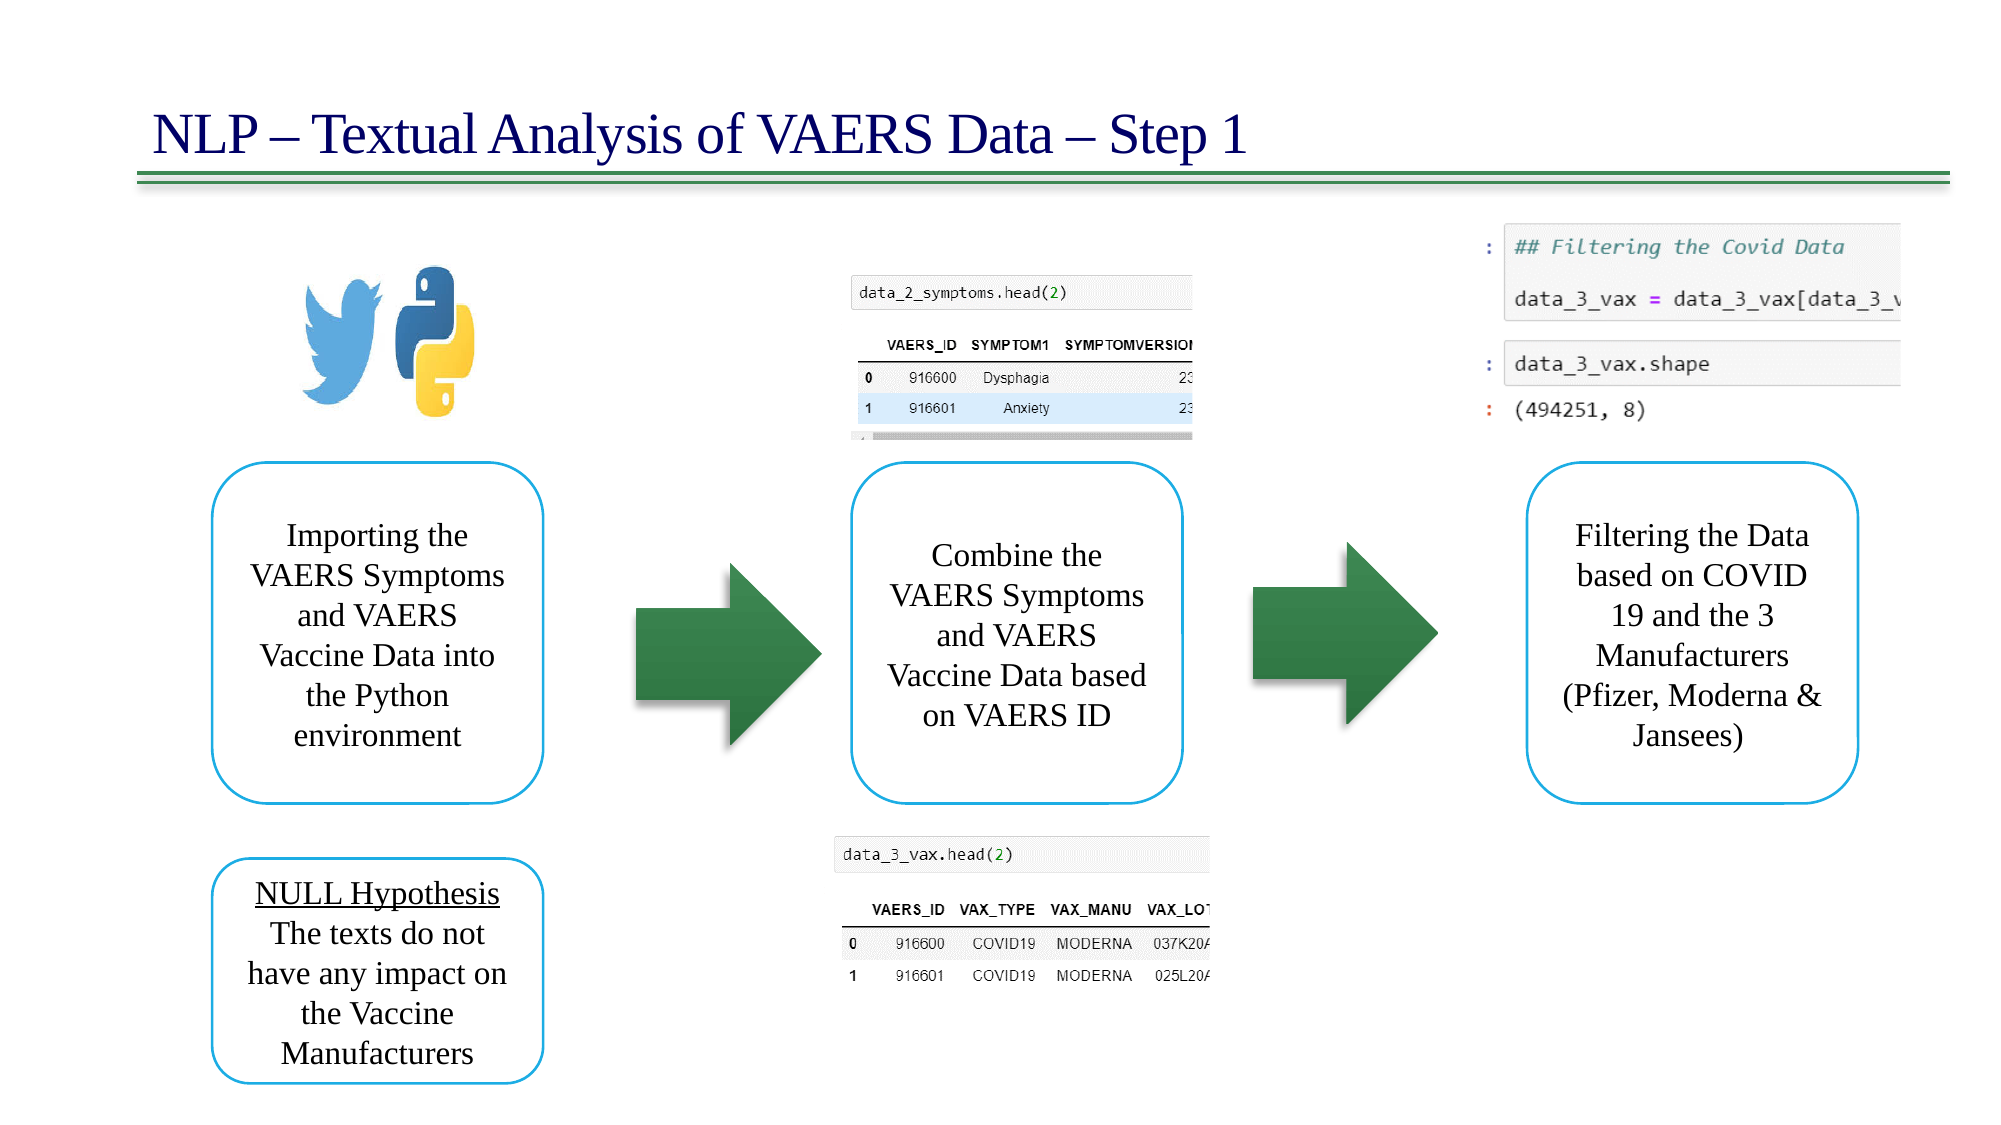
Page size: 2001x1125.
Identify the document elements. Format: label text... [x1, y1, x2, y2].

picture [841, 262, 1193, 440]
text_box [636, 562, 822, 746]
text_box Importing the VAERS Symptoms and VAERS Vaccine Data into the Python environment [210, 461, 545, 805]
text_box NULL Hypothesis The texts do not have any impact on the Vaccine Manufacturers [210, 857, 545, 1085]
picture [287, 245, 490, 440]
picture [824, 828, 1210, 1004]
text_box Combine the VAERS Symptoms and VAERS Vaccine Data based on VAERS ID [850, 461, 1184, 805]
text_box [1253, 541, 1439, 725]
text_box Filtering the Data based on COVID 19 and the 3 Manufacturers (Pfizer, Moderna & Jansees) [1525, 461, 1860, 805]
title NLP – Textual Analysis of VAERS Data – Step 1 [137, 47, 1950, 171]
picture [1484, 208, 1901, 444]
